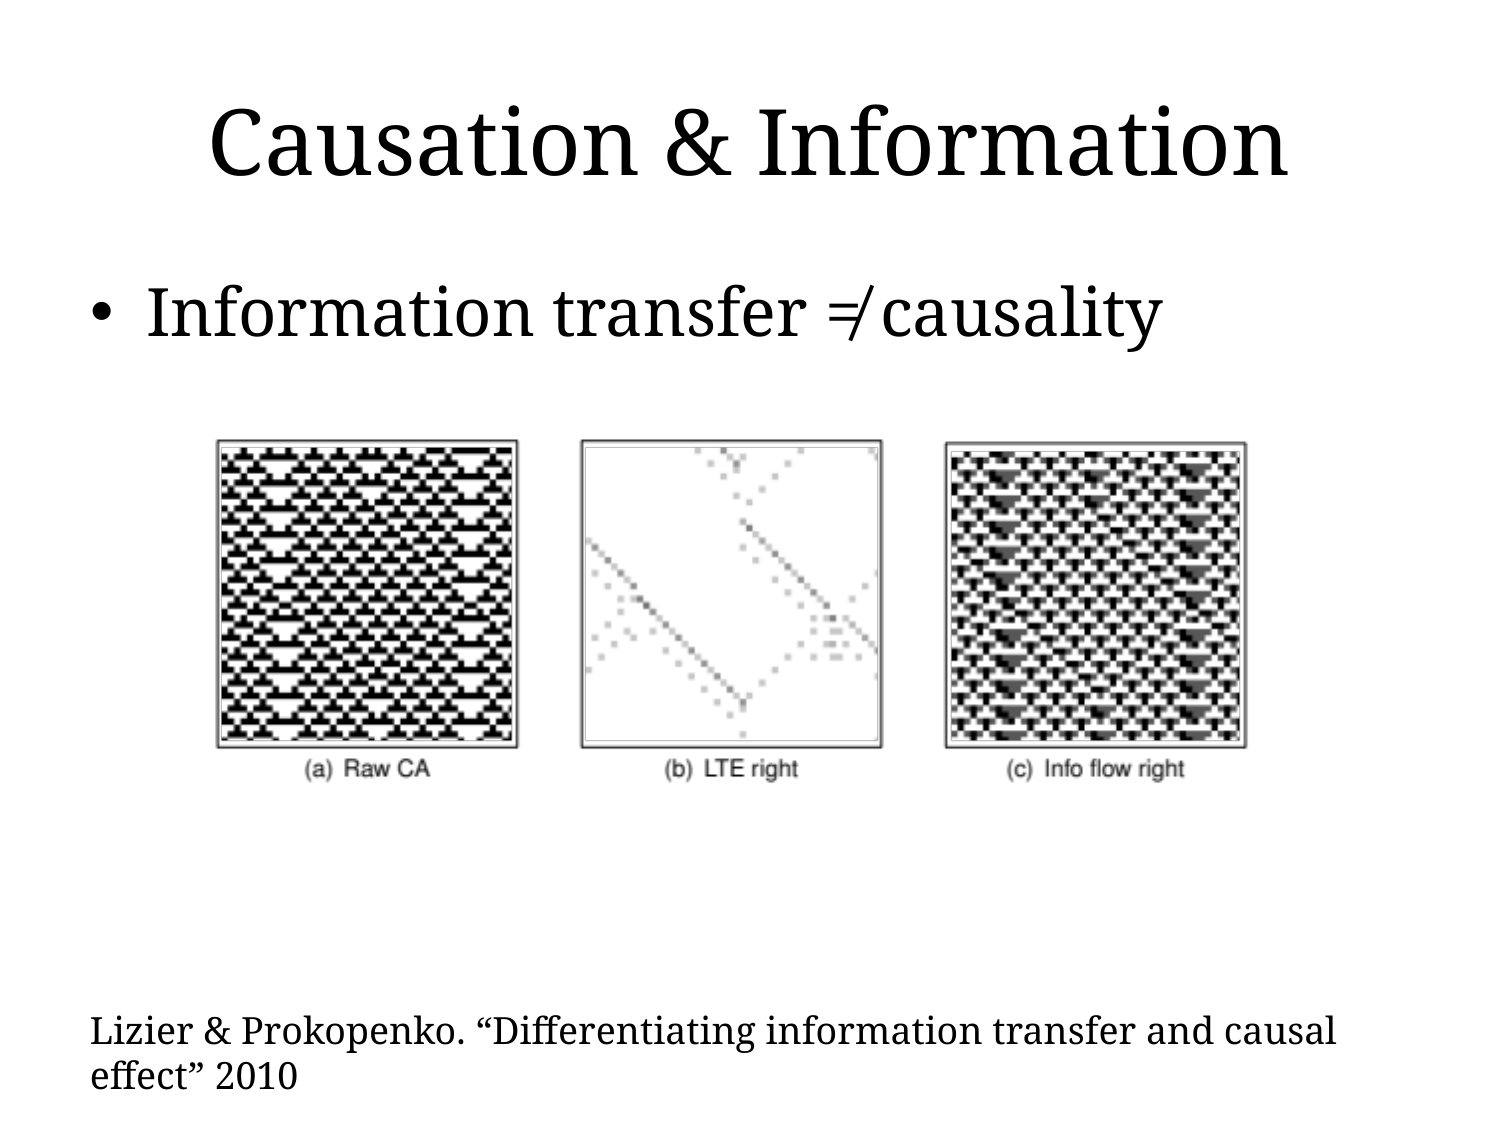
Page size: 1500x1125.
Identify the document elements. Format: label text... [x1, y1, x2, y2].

picture [204, 428, 1267, 799]
list Information transfer ≠ causality [75, 262, 1425, 429]
title Causation & Information [75, 45, 1425, 233]
text_box Lizier & Prokopenko. “Differentiating information transfer and causal effect” 2010 [74, 999, 1453, 1105]
